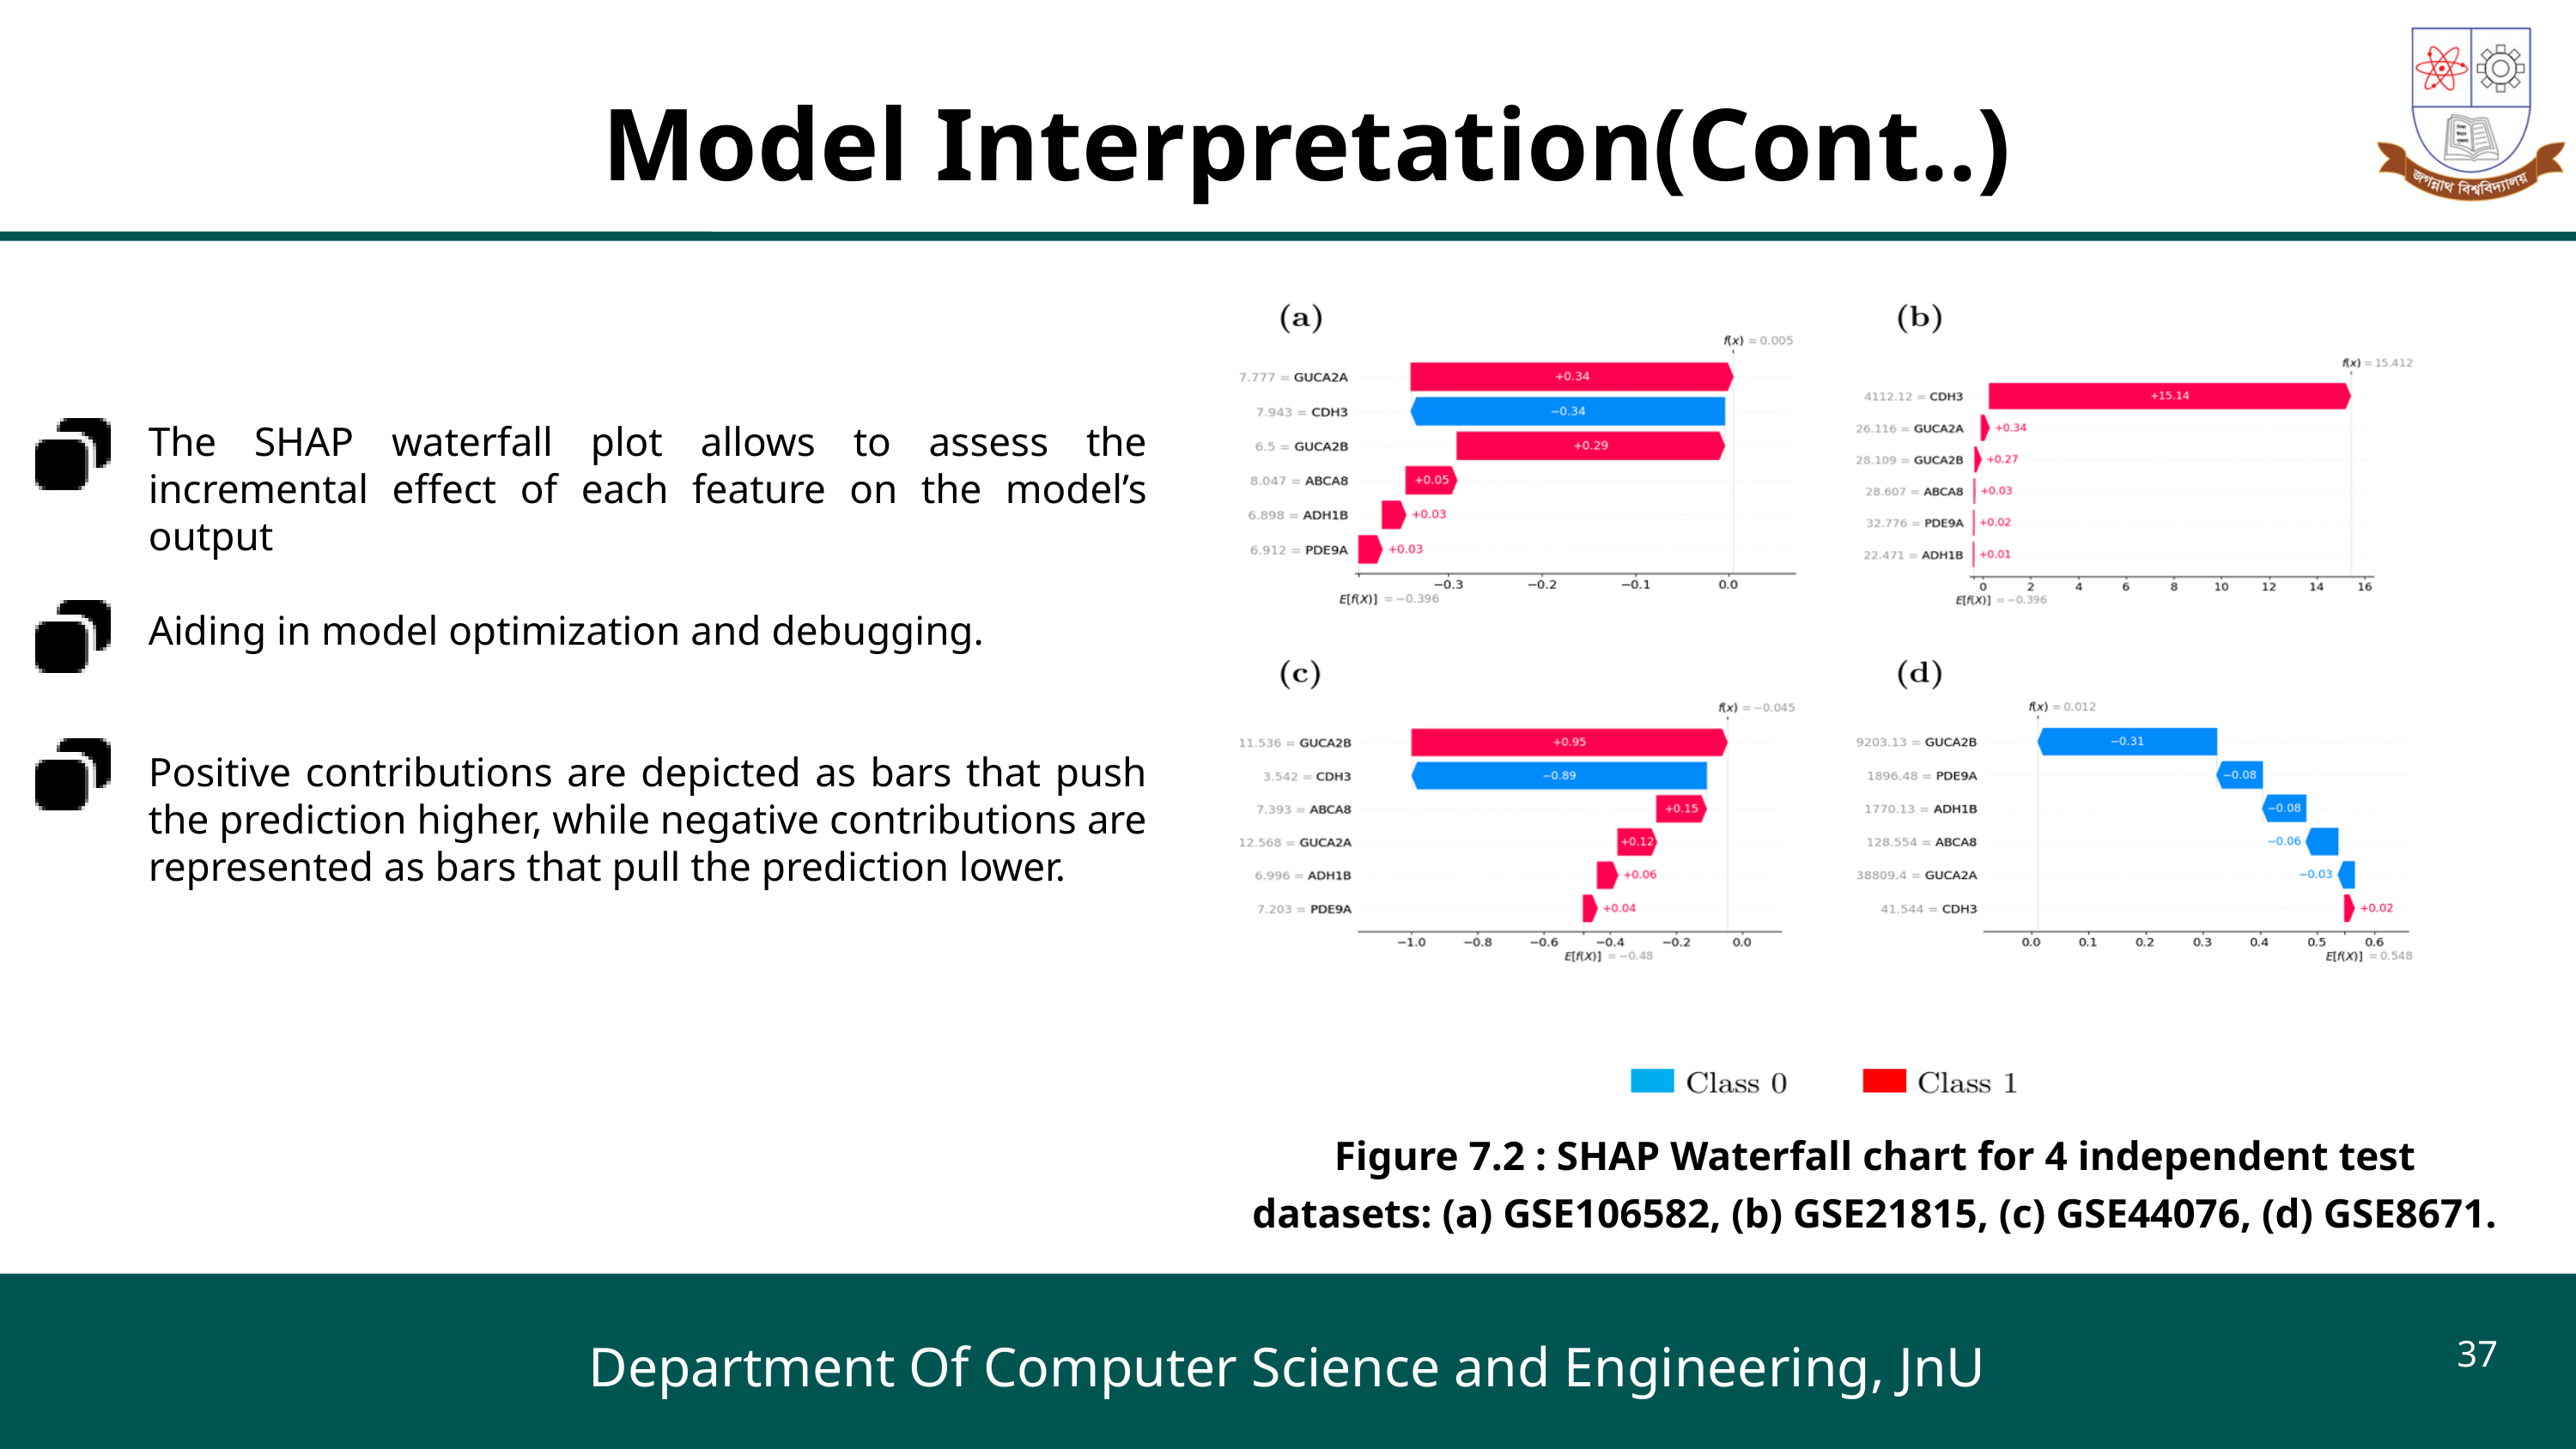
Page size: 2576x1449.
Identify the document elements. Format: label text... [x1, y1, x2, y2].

picture [35, 418, 112, 491]
text_box The SHAP waterfall plot allows to assess the incremental effect of each feature on the model’s output Aiding in model optimization and debugging. Positive contributions are depicted as bars that push the prediction higher, while negative contributions are represented as bars that pull the prediction lower. [148, 416, 1148, 889]
text_box [0, 1268, 2576, 1449]
text_box 37 [2431, 1298, 2499, 1374]
picture [1185, 274, 2465, 1107]
picture [35, 600, 112, 673]
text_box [2377, 16, 2566, 206]
text_box Figure 7.2 : SHAP Waterfall chart for 4 independent test datasets: (a) GSE106582, (b) GSE21815, (c) GSE44076, (d) GSE8671. [1252, 1121, 2499, 1236]
picture [35, 737, 112, 810]
text_box Department Of Computer Science and Engineering, JnU [523, 1322, 2052, 1398]
text_box Model Interpretation(Cont..) [332, 62, 2308, 201]
